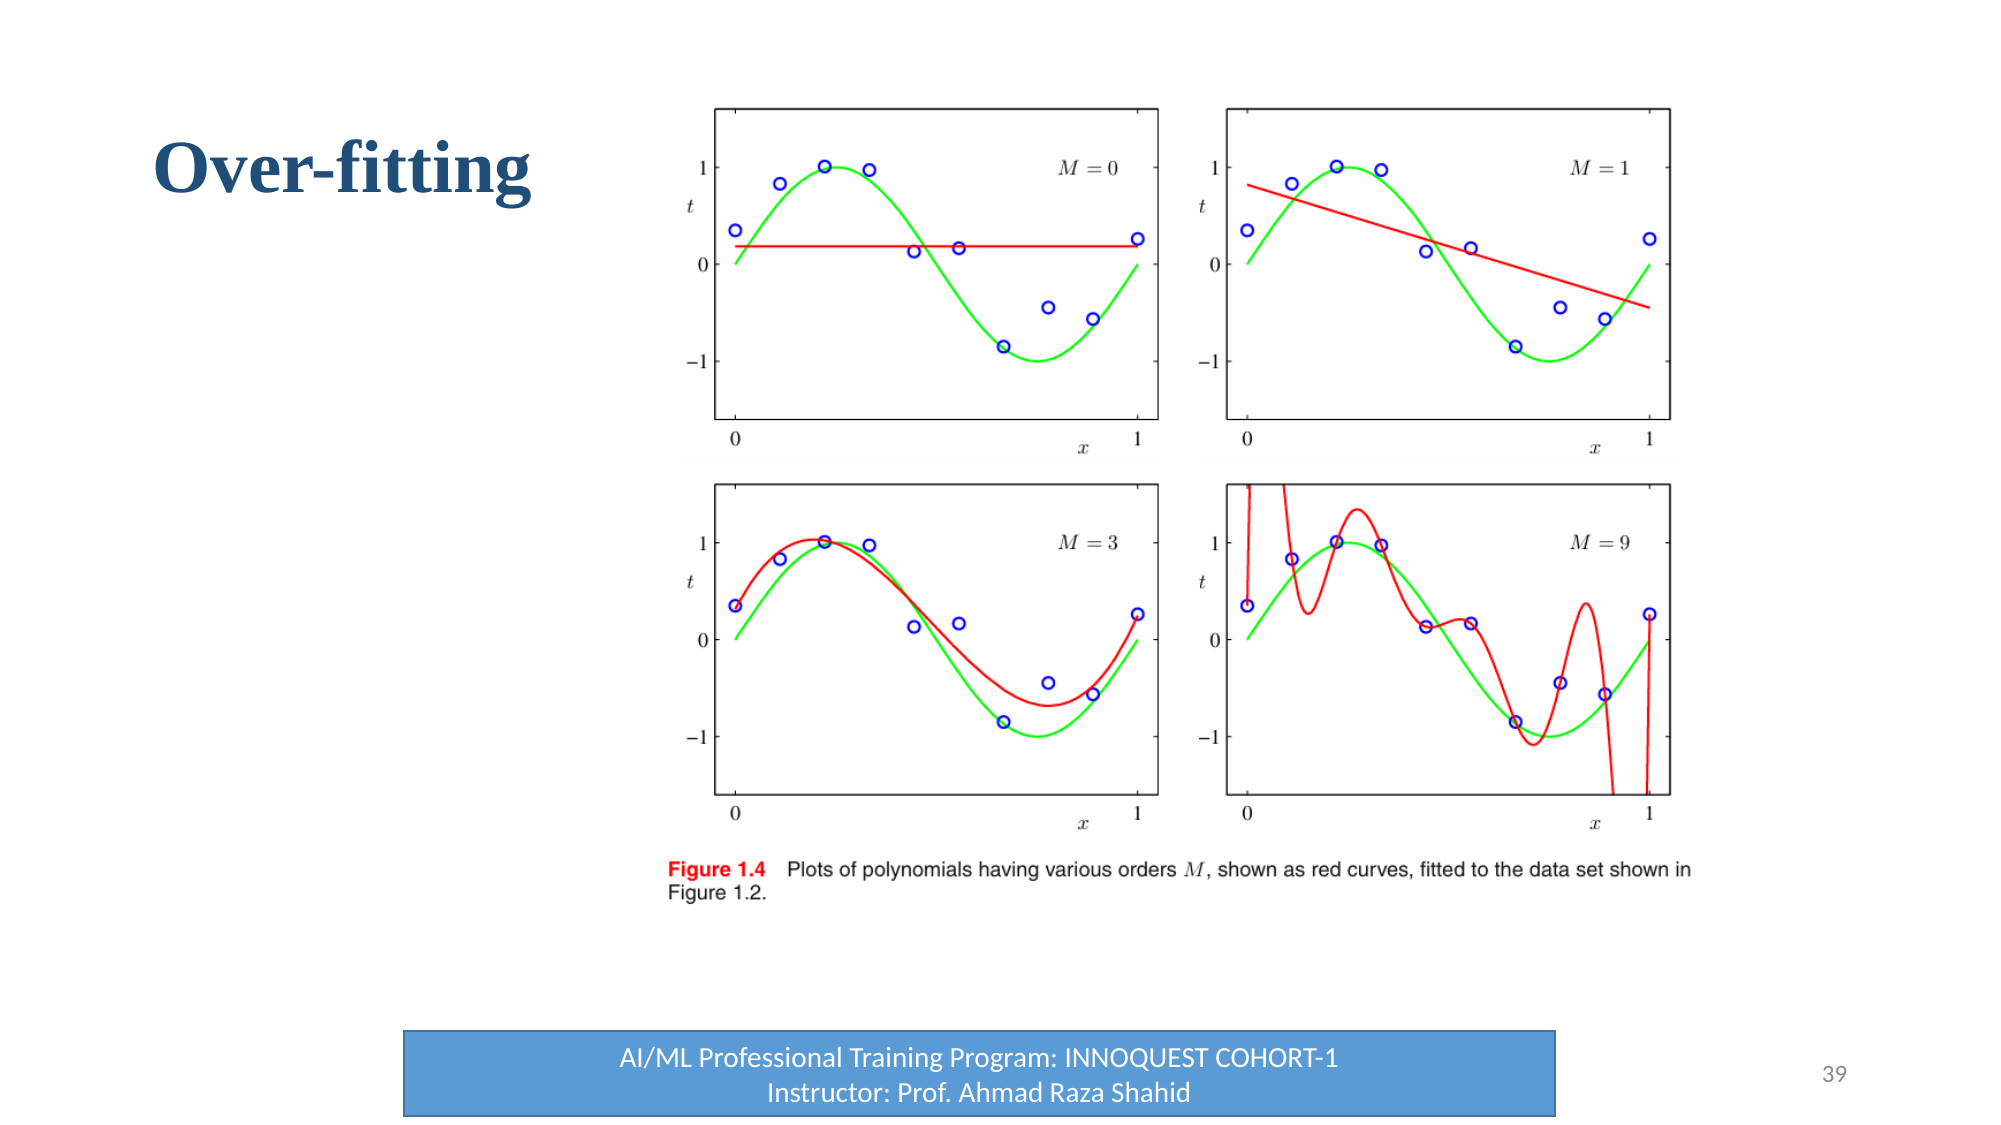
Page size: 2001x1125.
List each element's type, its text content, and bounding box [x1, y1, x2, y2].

title Over-fitting [137, 59, 1863, 278]
text_box AI/ML Professional Training Program: INNOQUEST COHORT-1 Instructor: Prof. Ahmad Raza Shahid [403, 1030, 1556, 1117]
slide_number 39 [1412, 1042, 1863, 1103]
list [622, 101, 1730, 911]
